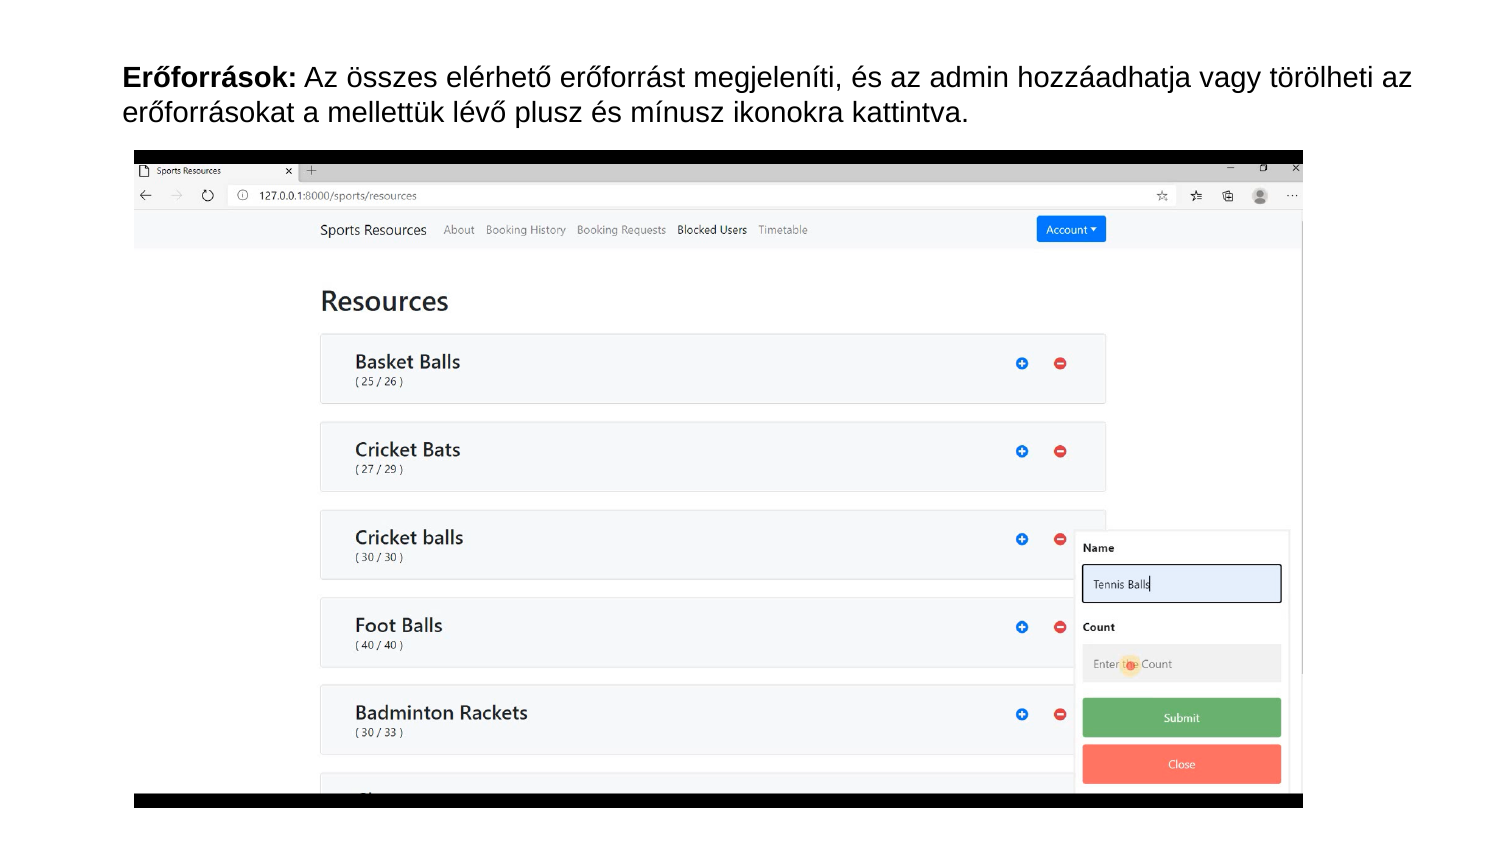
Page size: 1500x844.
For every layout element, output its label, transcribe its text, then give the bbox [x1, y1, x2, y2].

picture [134, 149, 1304, 808]
text_box Erőforrások: Az összes elérhető erőforrást megjeleníti, és az admin hozzáadhatja vagy törölheti az erőforrásokat a mellettük lévő plusz és mínusz ikonokra kattintva. [65, 50, 1434, 137]
